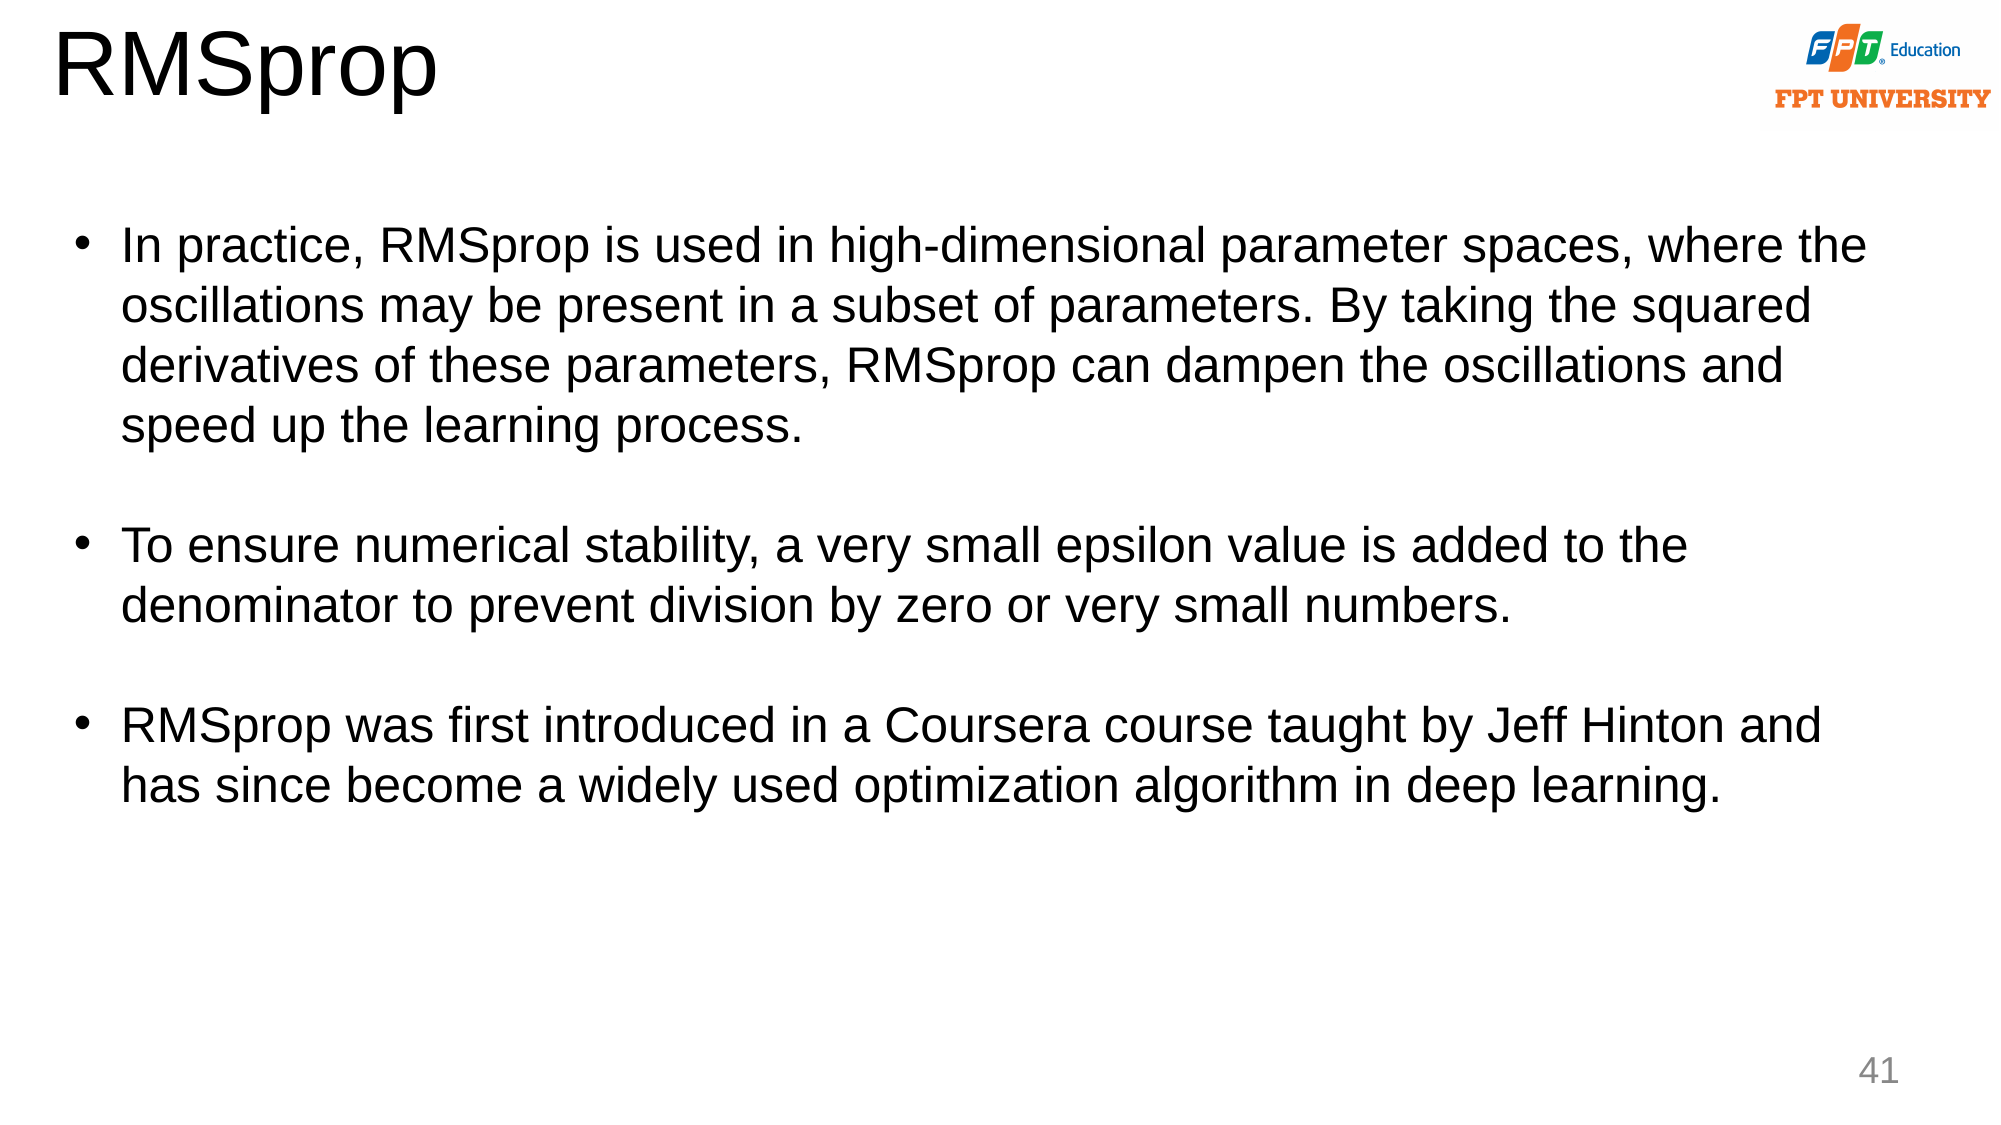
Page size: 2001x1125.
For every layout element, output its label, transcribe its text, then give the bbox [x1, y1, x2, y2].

title RMSprop [50, 1, 1761, 192]
picture [1760, 0, 1999, 131]
slide_number 41 [1440, 1046, 1900, 1125]
text_box In practice, RMSprop is used in high-dimensional parameter spaces, where the oscillations may be present in a subset of parameters. By taking the squared derivatives of these parameters, RMSprop can dampen the oscillations and speed up the learning process. To ensure numerical stability, a very small epsilon value is added to the denominator to prevent division by zero or very small numbers. RMSprop was first introduced in a Coursera course taught by Jeff Hinton and has since become a widely used optimization algorithm in deep learning. [59, 204, 1926, 820]
